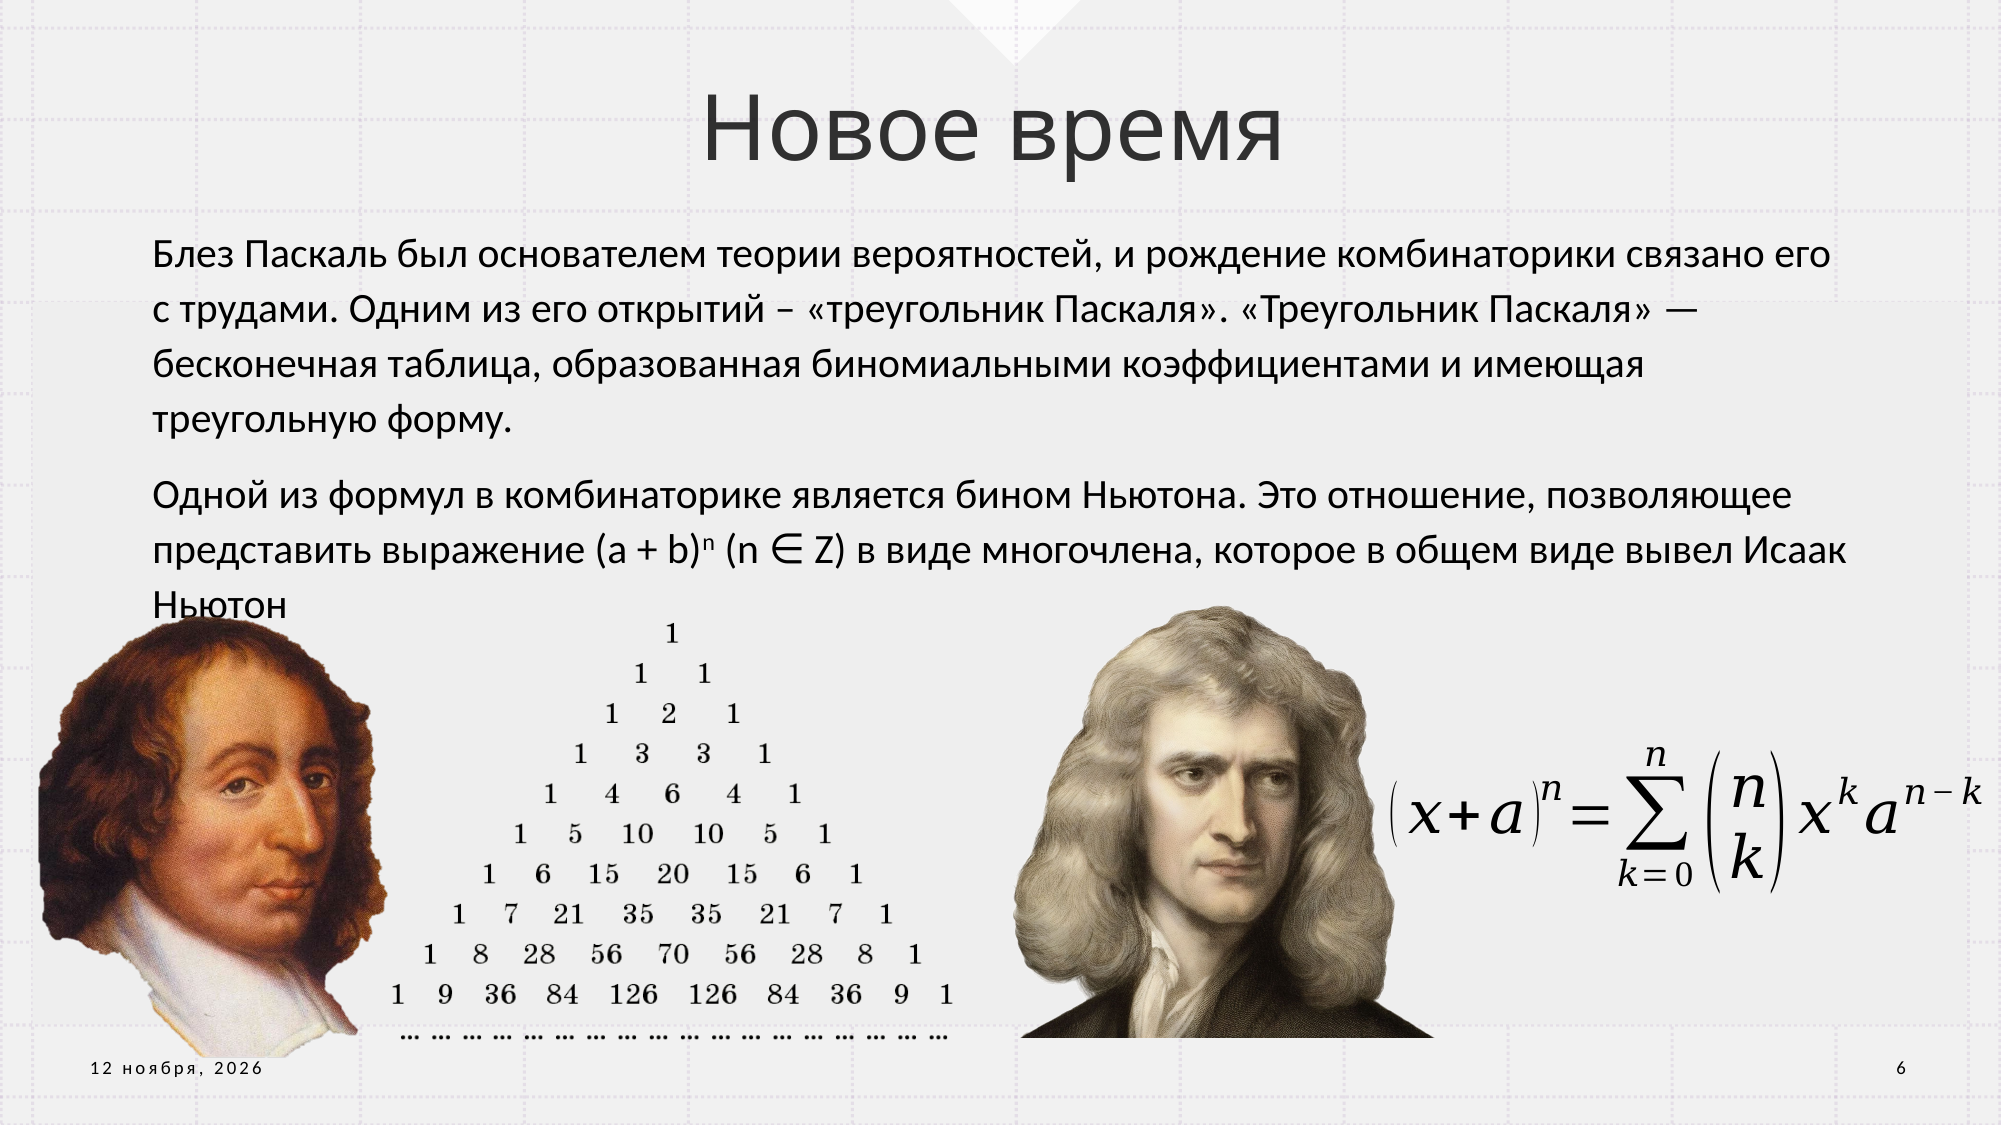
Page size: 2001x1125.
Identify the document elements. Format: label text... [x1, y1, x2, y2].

list Блез Паскаль был основателем теории вероятностей, и рождение комбинаторики связано его с трудами. Одним из его открытий – «треугольник Паскаля». «Треугольник Паскаля» — бесконечная таблица, образованная биномиальными коэффициентами и имеющая треугольную форму. Одной из формул в комбинаторике является бином Ньютона. Это отношение, позволяющее представить выражение (a + b)n (n ∈ Z) в виде многочлена, которое в общем виде вывел Исаак Ньютон [137, 213, 1863, 855]
title Новое время [50, 7, 1937, 254]
slide_number 6 [1835, 1037, 1967, 1098]
picture [34, 594, 1437, 1060]
slide_number 29 октября 2023 г. [75, 1053, 495, 1098]
